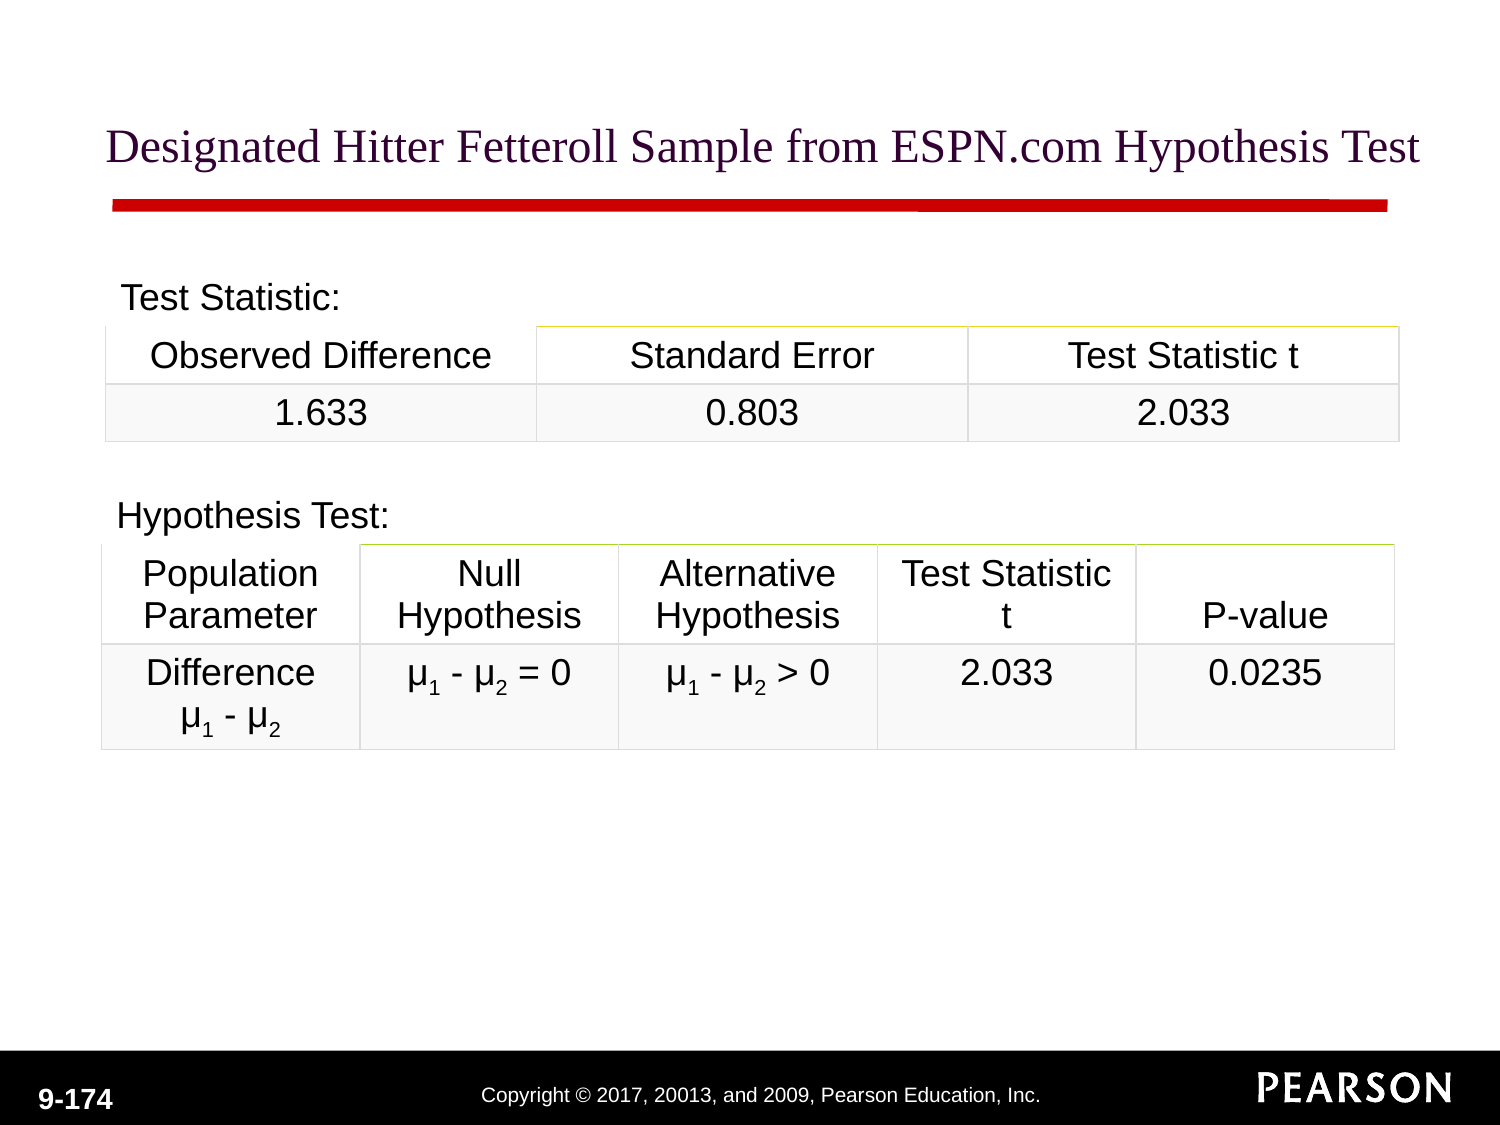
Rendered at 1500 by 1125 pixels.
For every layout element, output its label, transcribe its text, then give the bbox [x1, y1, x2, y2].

table_cell μ1 - μ2 = 0 [361, 645, 618, 749]
table_cell Test Statistic t [969, 327, 1398, 383]
table_header Hypothesis Test: [101, 487, 1395, 544]
table_cell Test Statistic t [878, 545, 1135, 643]
table_cell 0.0235 [1137, 645, 1394, 749]
table_cell 2.033 [878, 645, 1135, 749]
table_cell Difference μ1 - μ2 [102, 645, 359, 749]
table_cell Alternative Hypothesis [619, 545, 877, 643]
table_header Test Statistic: [105, 269, 1399, 326]
table_cell μ1 - μ2 > 0 [619, 645, 877, 749]
table_cell 0.803 [537, 385, 967, 441]
table_cell 1.633 [106, 385, 536, 441]
table_cell Observed Difference [106, 326, 536, 383]
title Designated Hitter Fetteroll Sample from ESPN.com Hypothesis Test [105, 70, 1432, 180]
table_cell P-value [1137, 545, 1394, 643]
table_cell Null Hypothesis [361, 545, 618, 643]
table_cell 2.033 [969, 385, 1398, 441]
table_cell Population Parameter [102, 544, 359, 643]
table_cell Standard Error [537, 327, 967, 383]
